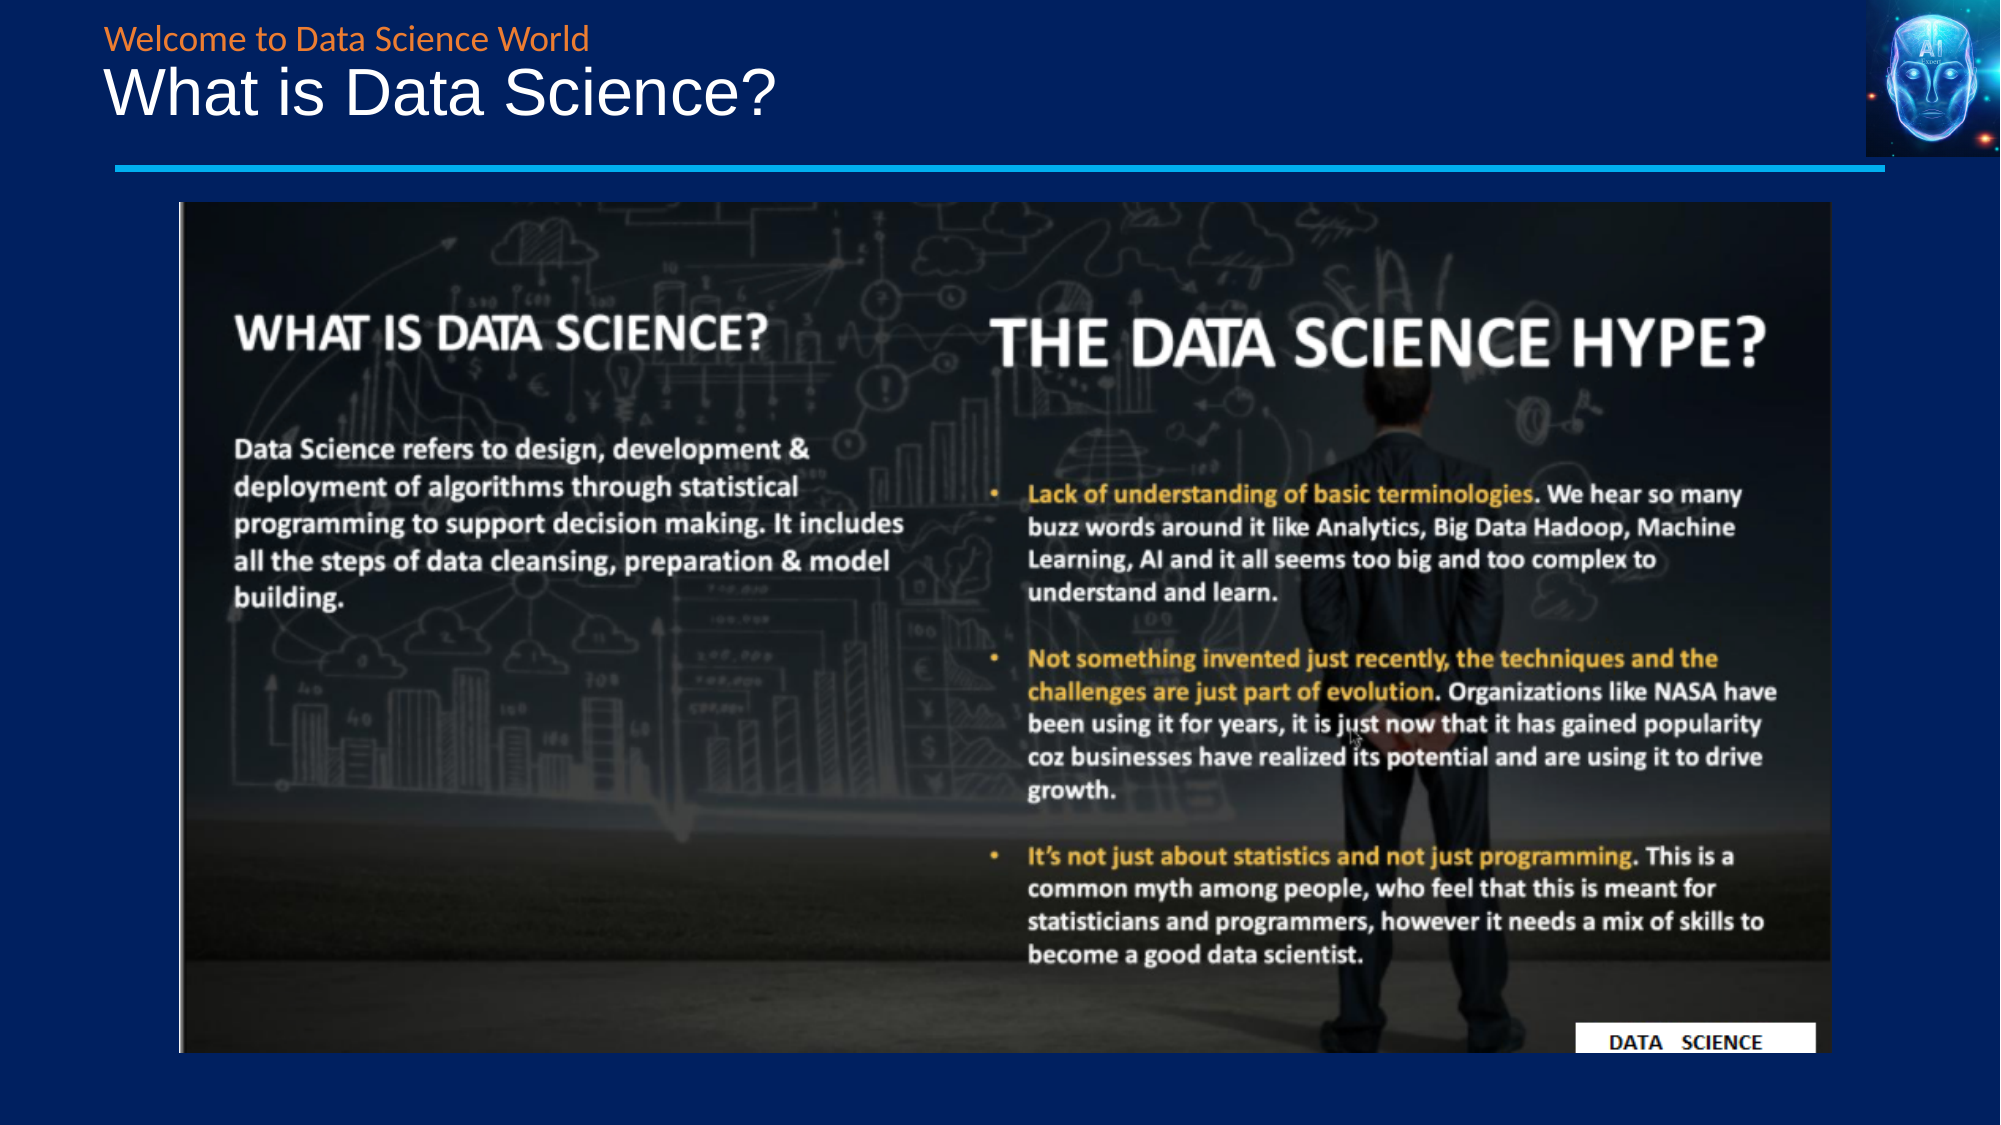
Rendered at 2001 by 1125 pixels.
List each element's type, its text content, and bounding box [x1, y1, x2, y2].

picture [179, 202, 1832, 1053]
text_box [115, 165, 1885, 172]
picture [1866, 0, 2000, 157]
text_box Welcome to Data Science World [88, 6, 796, 67]
title What is Data Science? [89, 34, 1866, 154]
